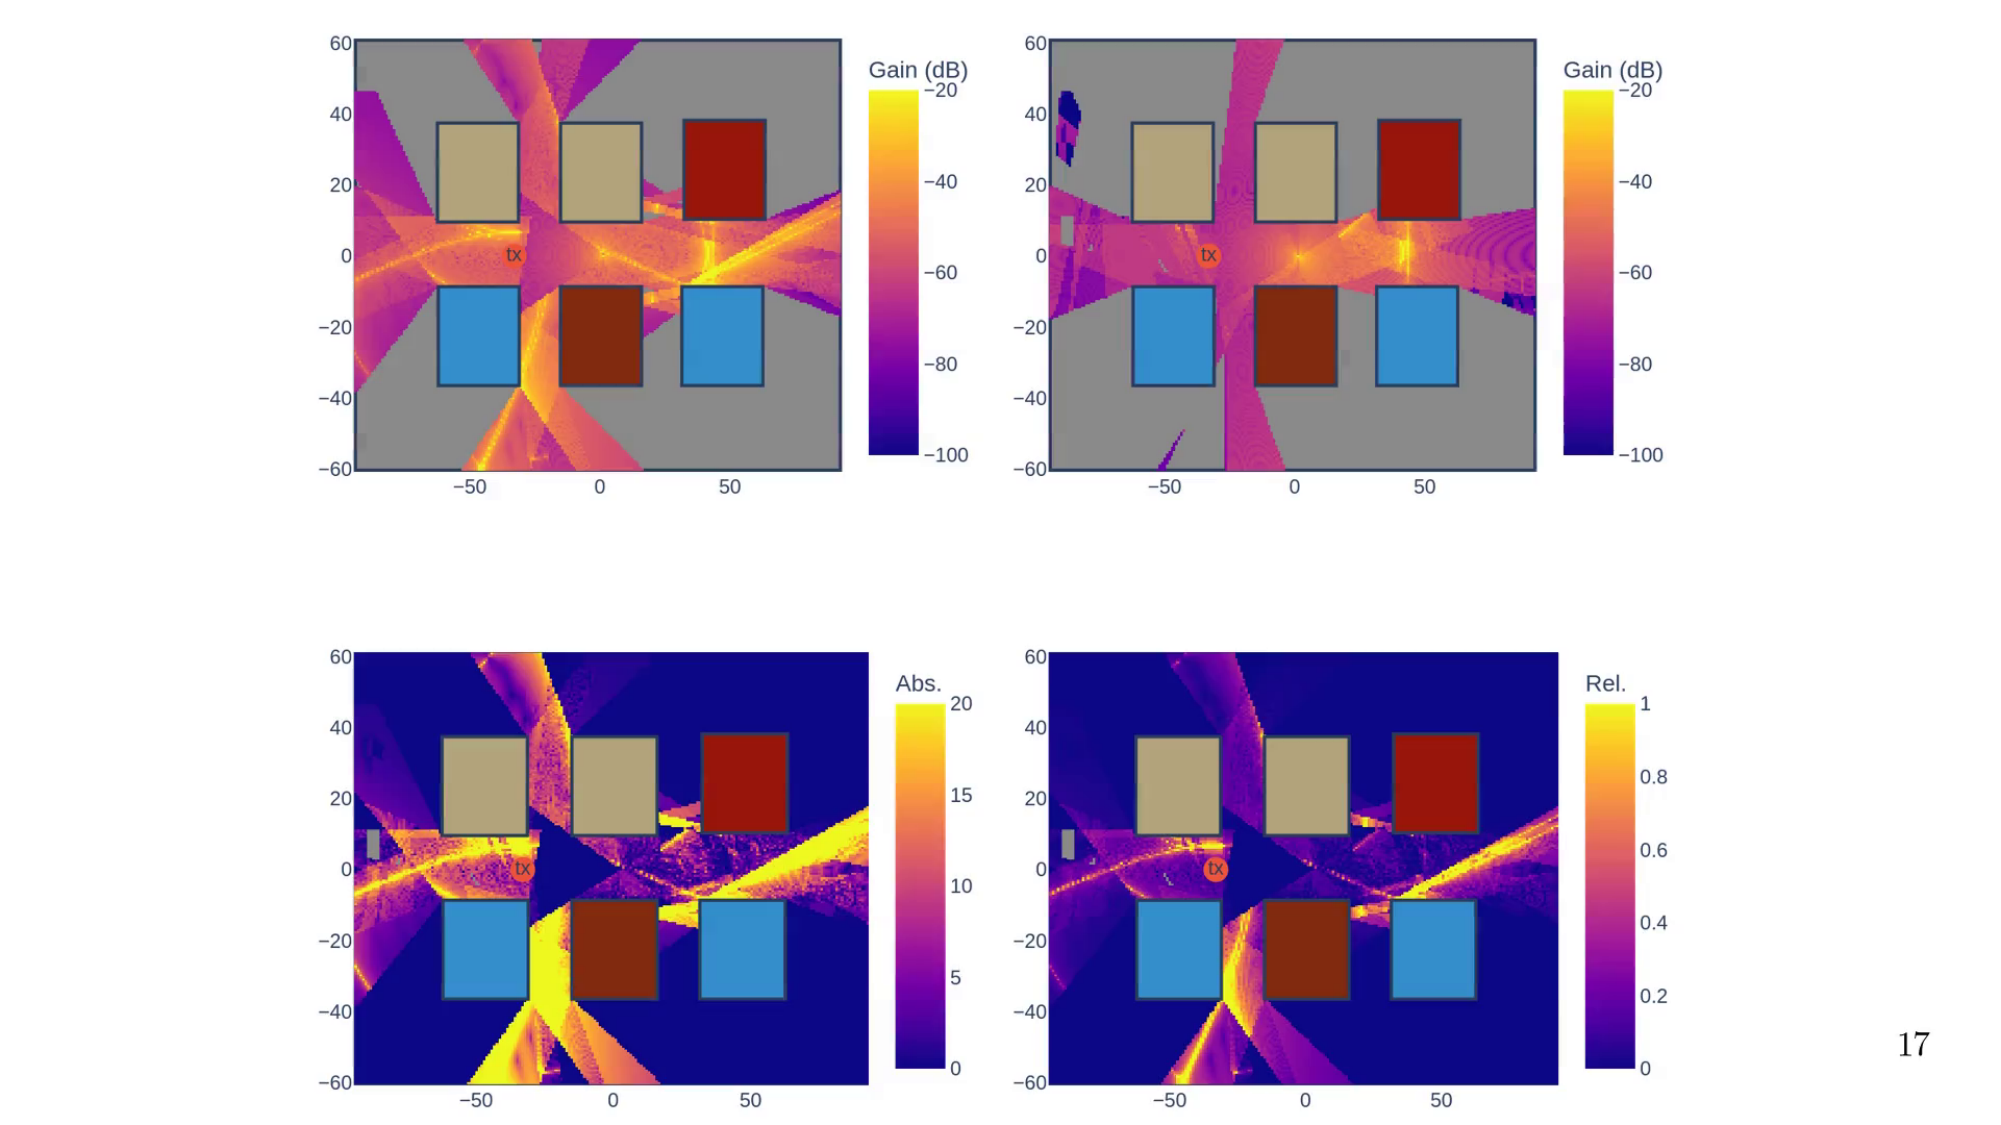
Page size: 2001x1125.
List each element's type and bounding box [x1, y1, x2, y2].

text_box [0, 0, 2000, 1125]
